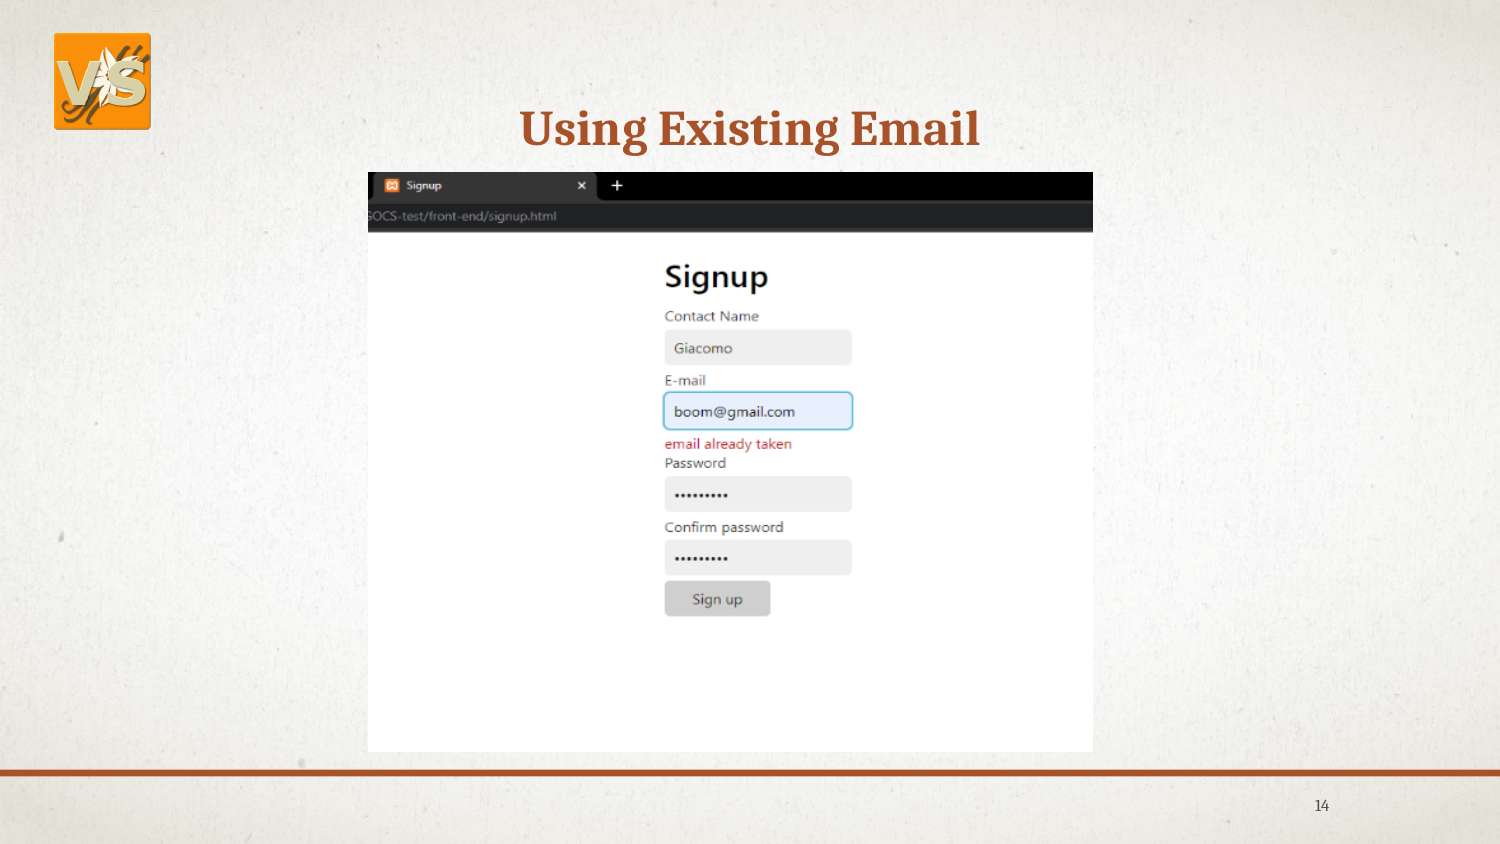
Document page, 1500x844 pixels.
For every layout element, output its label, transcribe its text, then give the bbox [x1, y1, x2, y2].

title Using Existing Email [159, 39, 1341, 162]
picture [0, 0, 1500, 769]
picture [0, 777, 1500, 844]
slide_number ‹#› [1254, 789, 1341, 820]
